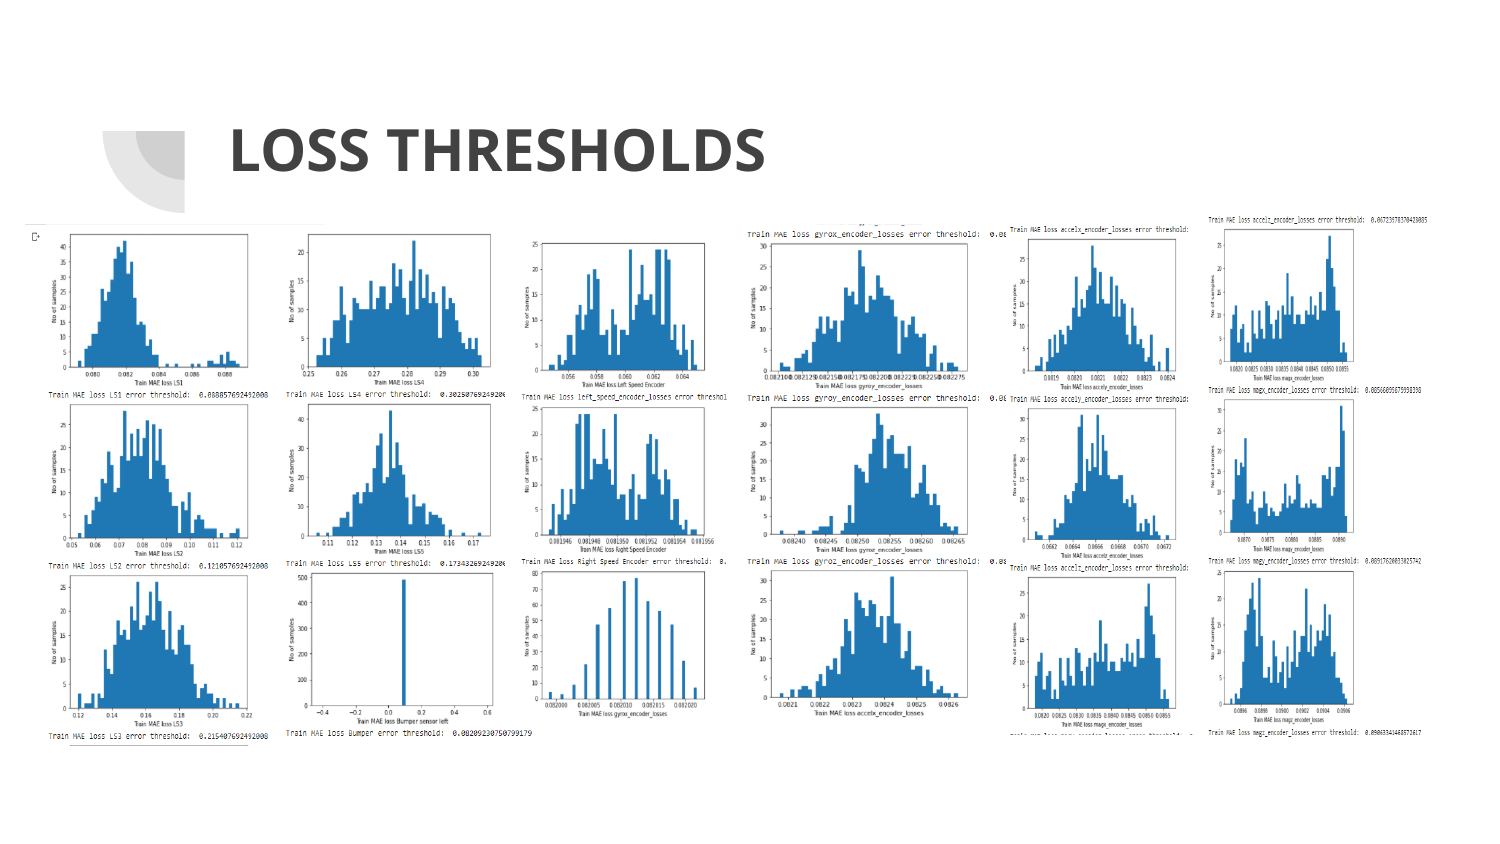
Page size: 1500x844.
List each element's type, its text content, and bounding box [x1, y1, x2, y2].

title LOSS THRESHOLDS [213, 98, 1368, 234]
picture [25, 213, 1486, 746]
